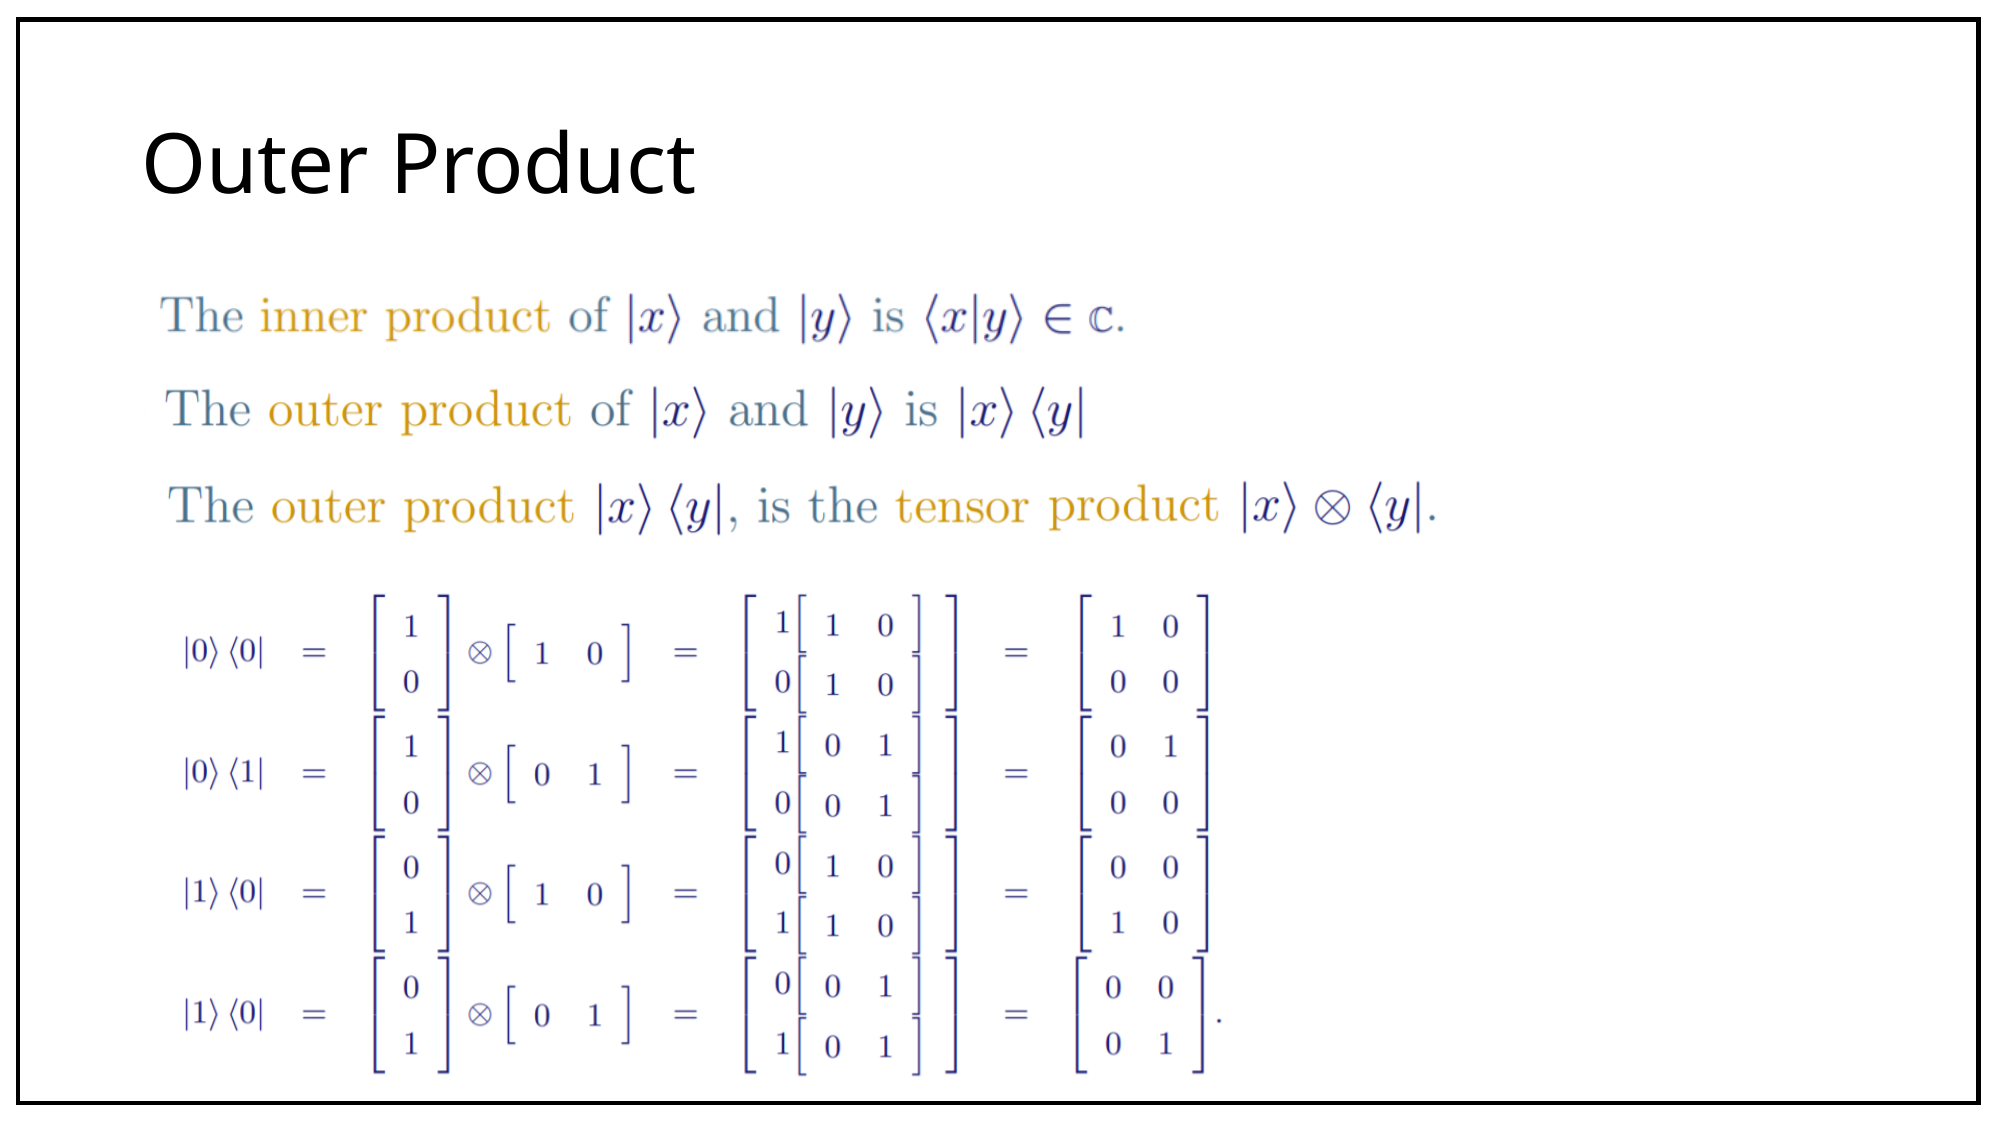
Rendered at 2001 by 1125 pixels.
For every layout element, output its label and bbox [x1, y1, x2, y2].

text_box [17, 19, 1980, 1104]
picture [156, 568, 1236, 1087]
picture [144, 268, 1144, 355]
picture [144, 359, 1459, 550]
